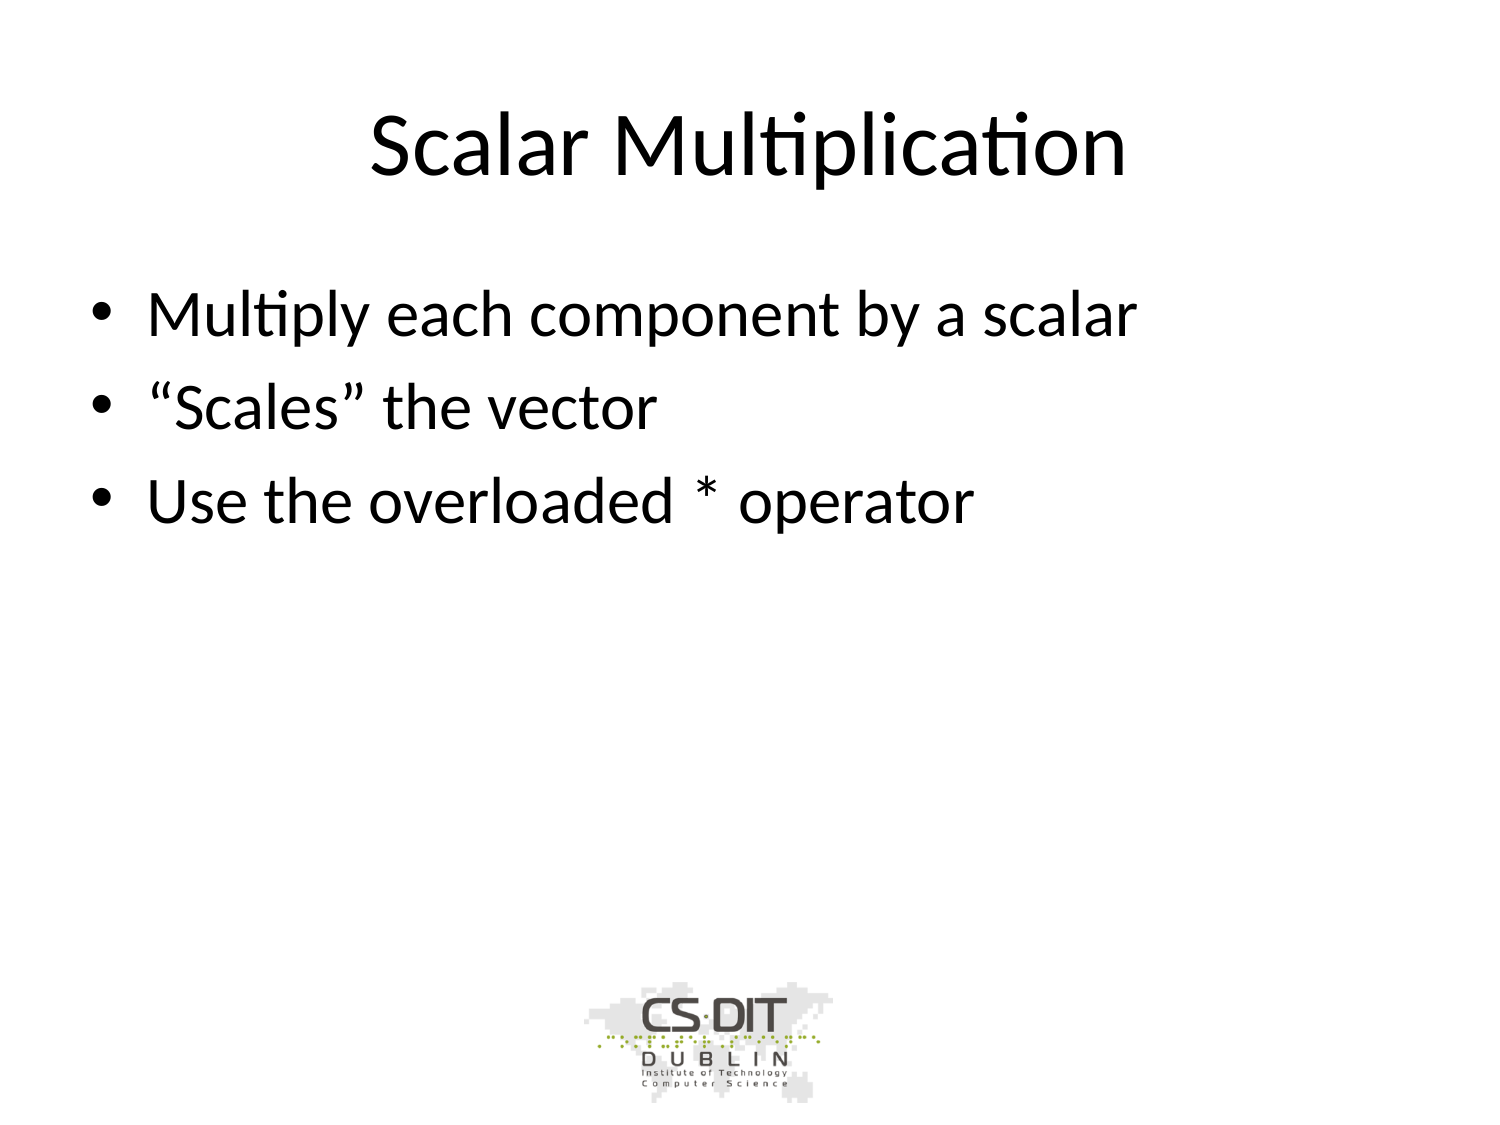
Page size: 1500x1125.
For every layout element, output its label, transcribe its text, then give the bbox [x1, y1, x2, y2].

list Multiply each component by a scalar “Scales” the vector Use the overloaded * operator [75, 262, 1425, 1005]
title Scalar Multiplication [75, 45, 1425, 233]
picture [584, 1005, 833, 1103]
